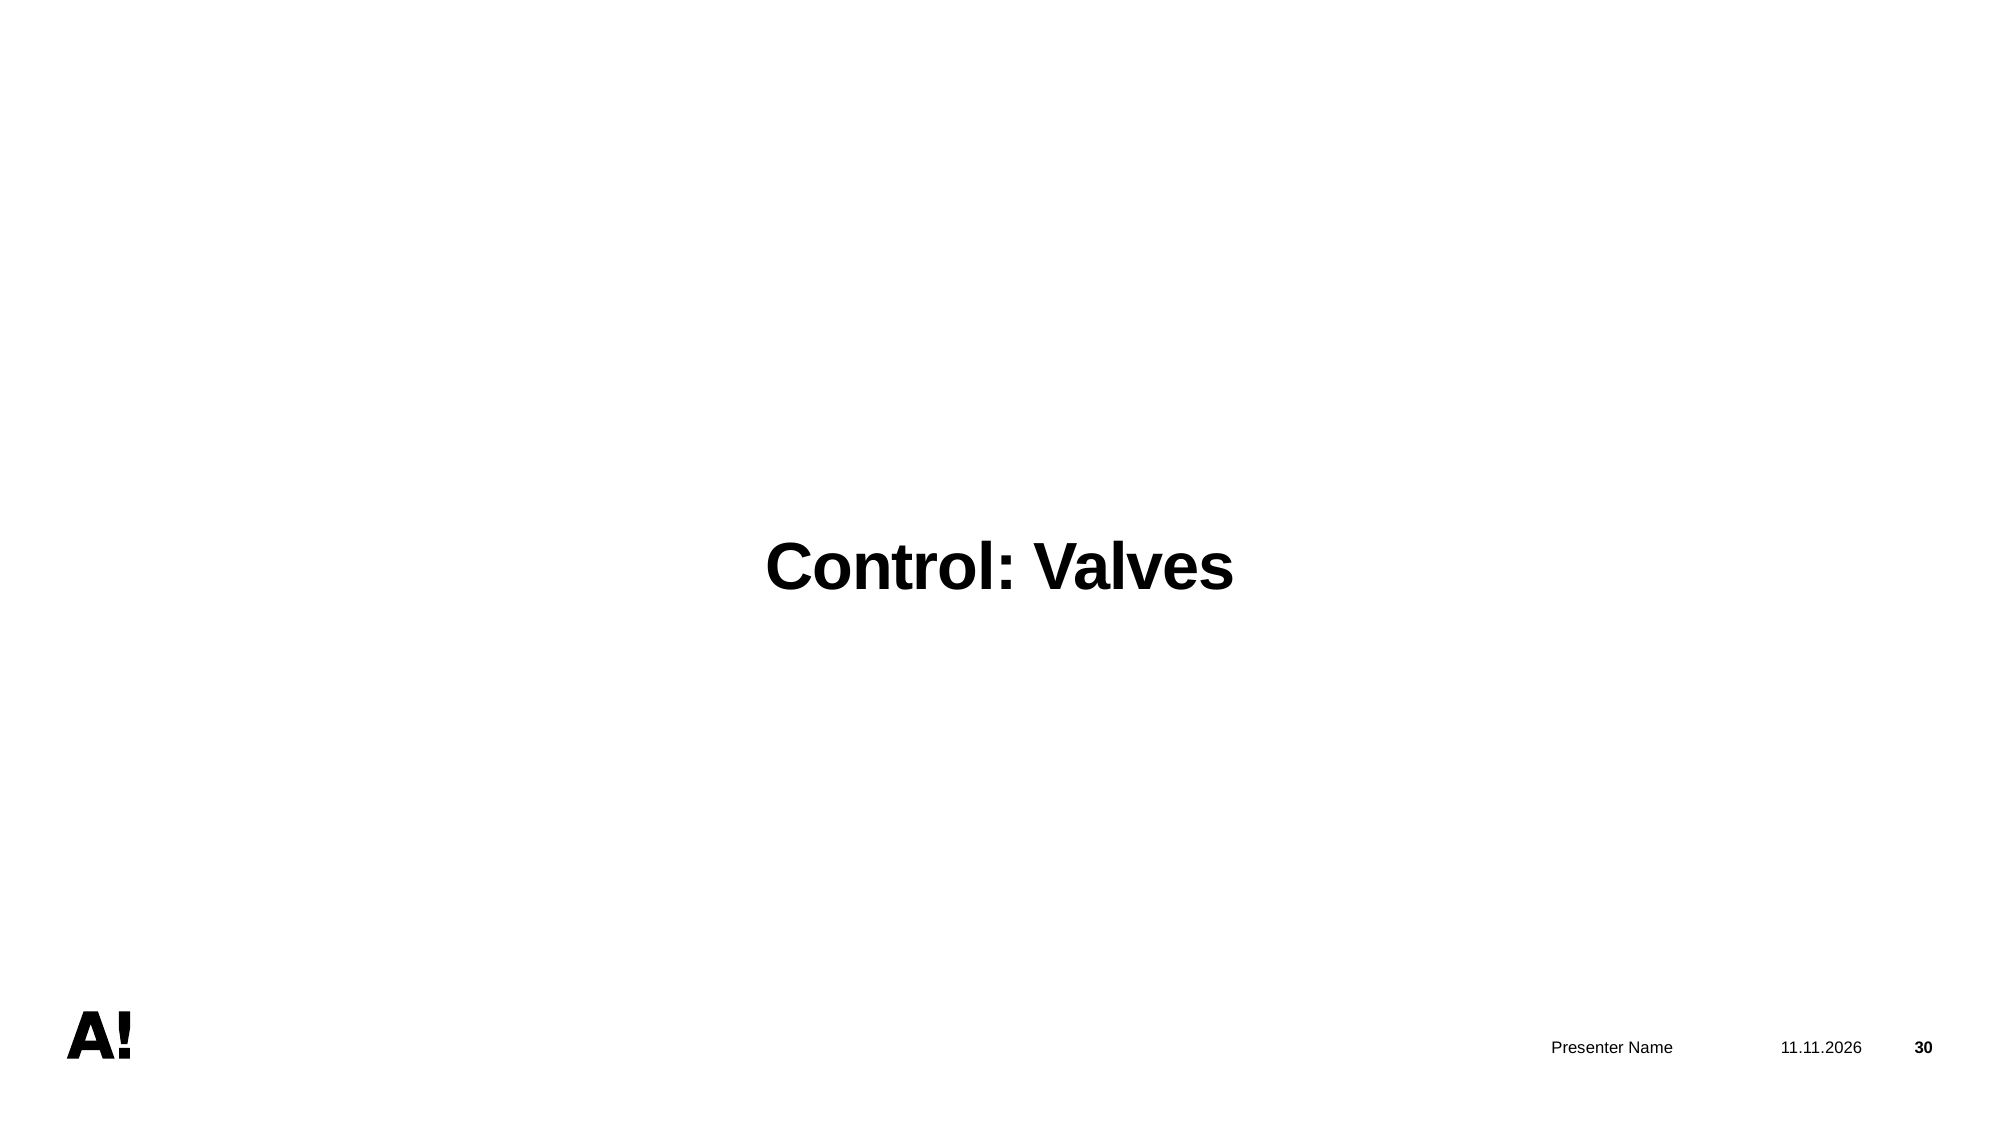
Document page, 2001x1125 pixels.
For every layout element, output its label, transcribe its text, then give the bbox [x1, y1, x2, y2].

slide_number 30 [1862, 1035, 1933, 1059]
footer Presenter Name [208, 1035, 1674, 1059]
title Control: Valves [67, 522, 1933, 603]
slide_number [1674, 1035, 1862, 1059]
